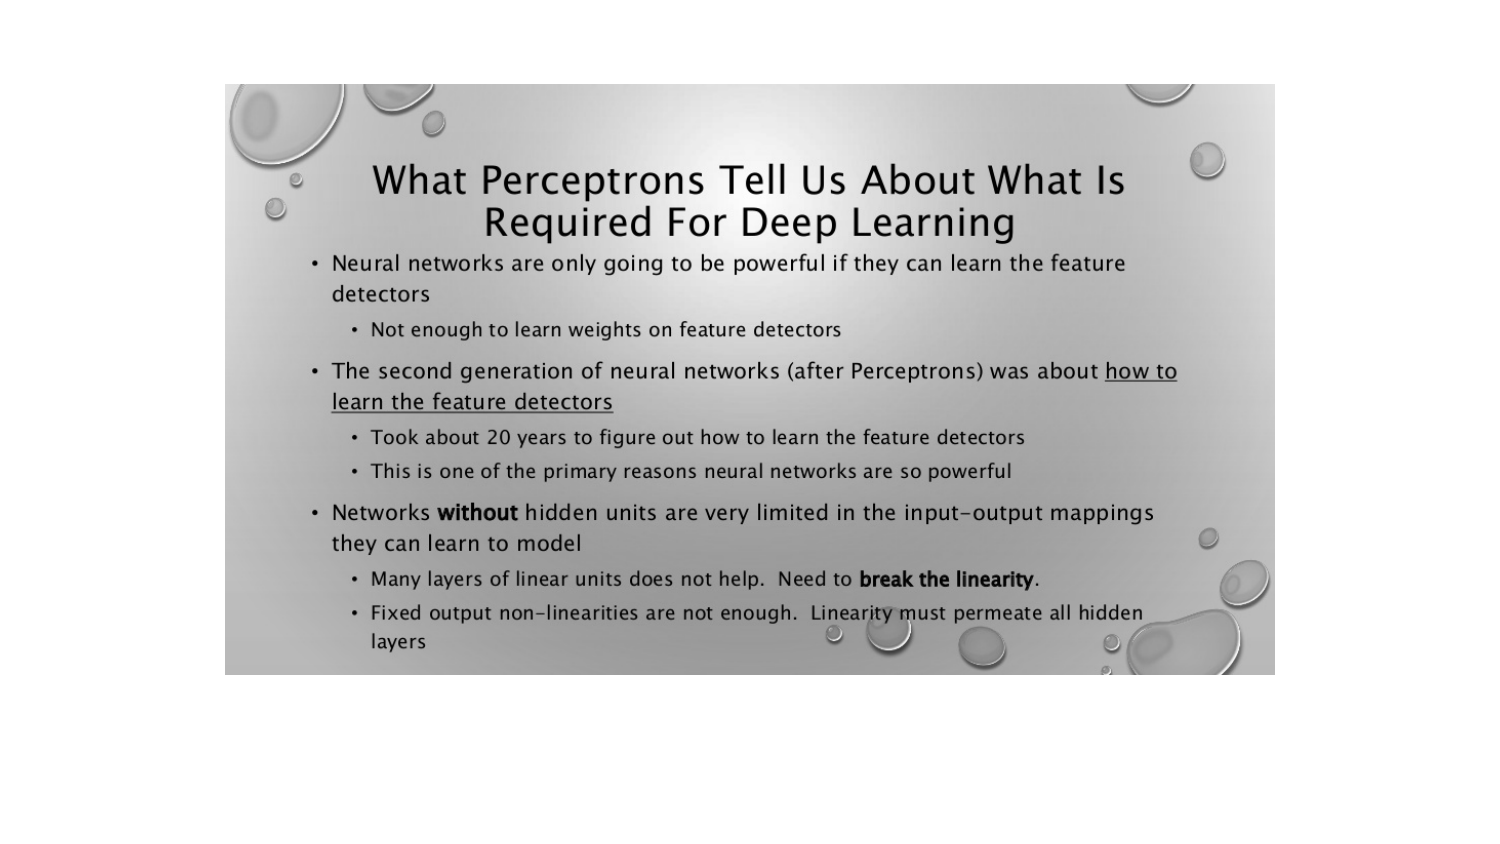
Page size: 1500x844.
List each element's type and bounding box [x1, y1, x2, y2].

picture [224, 84, 1276, 676]
